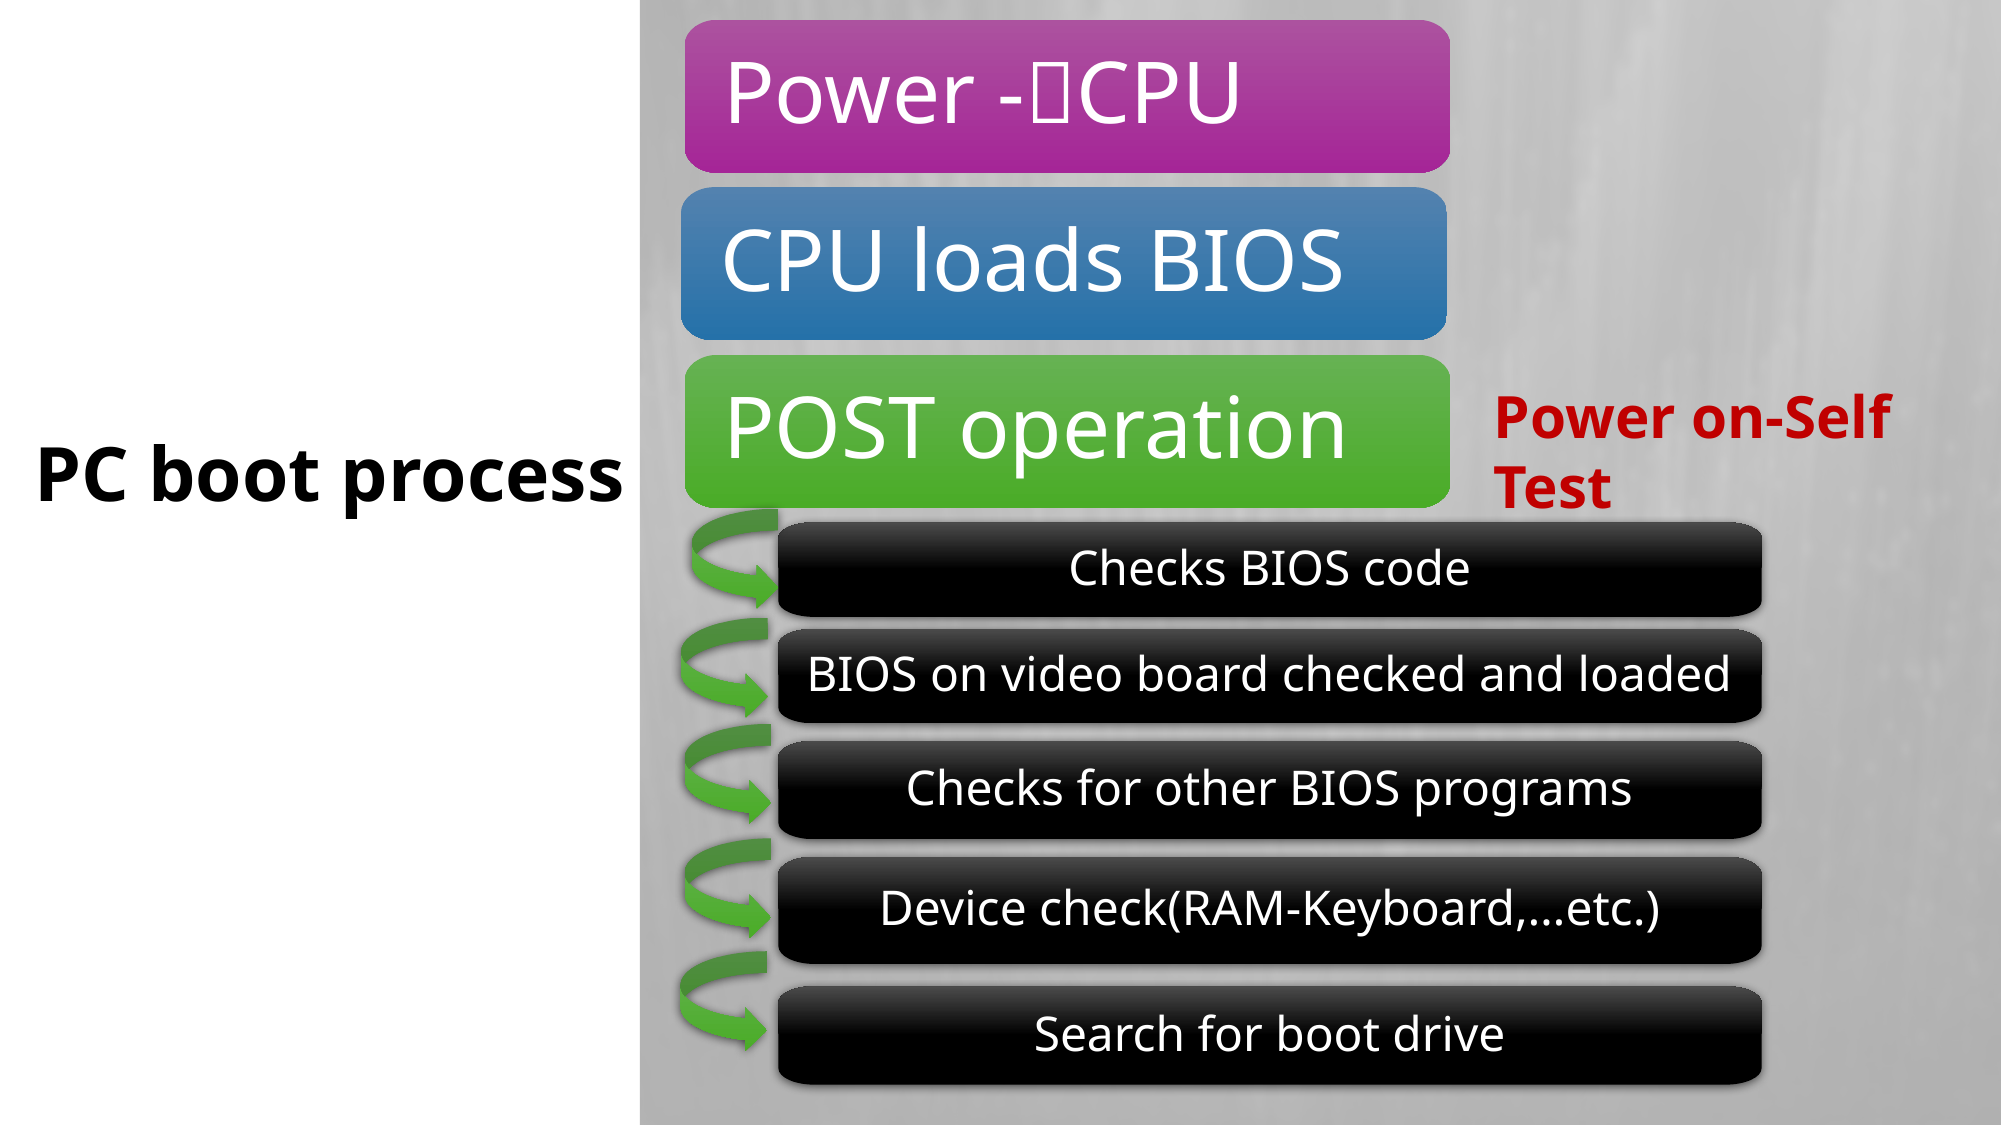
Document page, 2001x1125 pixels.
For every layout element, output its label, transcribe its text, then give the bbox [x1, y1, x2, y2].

title PC boot process [0, 410, 639, 525]
picture [639, 0, 2000, 1125]
